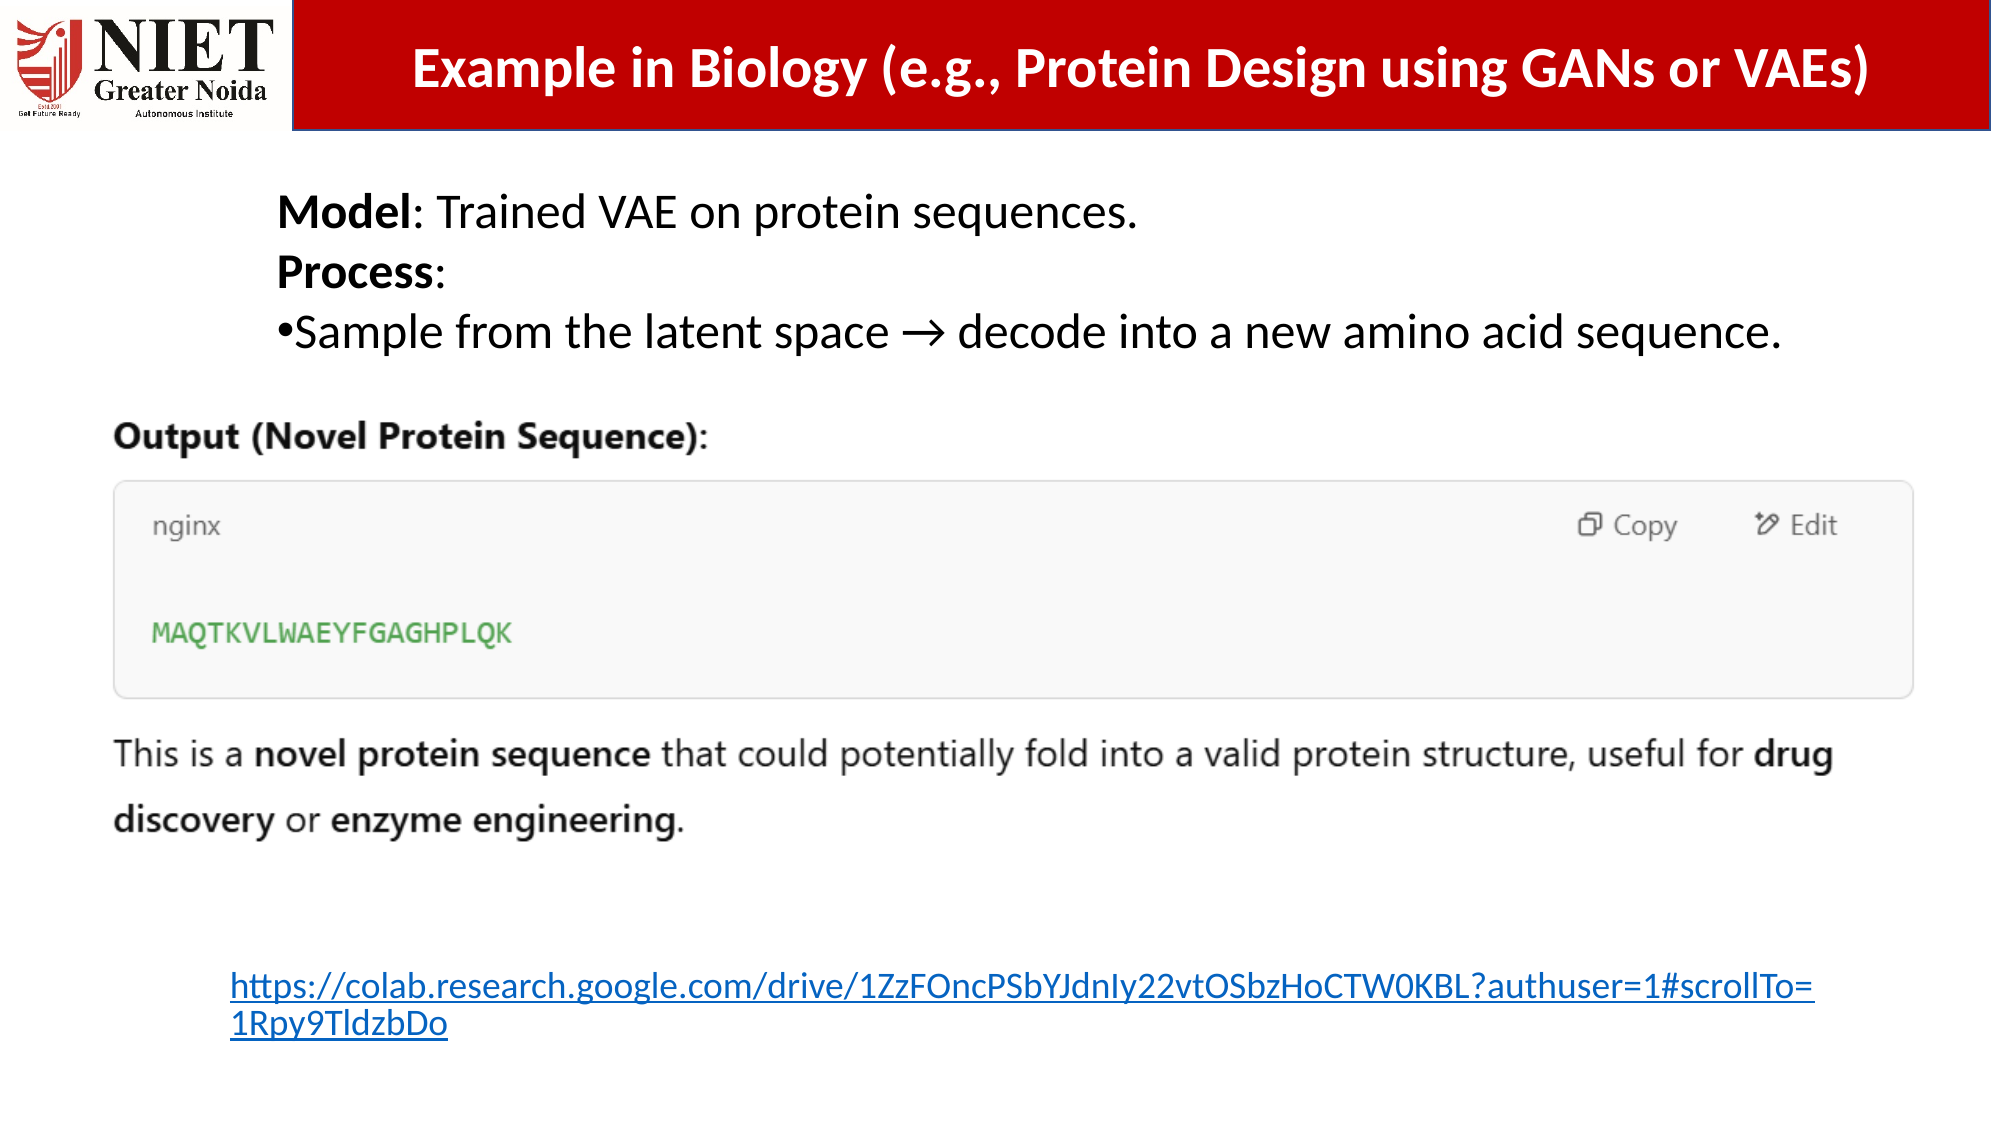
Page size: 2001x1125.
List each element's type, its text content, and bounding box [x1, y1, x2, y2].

text_box Example in Biology (e.g., Protein Design using GANs or VAEs) [292, 0, 1991, 131]
picture [0, 6, 290, 131]
text_box Model: Trained VAE on protein sequences. Process: Sample from the latent space → decode into a new amino acid sequence. [262, 171, 1970, 457]
picture [79, 385, 1947, 863]
text_box https://colab.research.google.com/drive/1ZzFOncPSbYJdnIy22vtOSbzHoCTW0KBL?authuser=1#scrollTo=1Rpy9TldzbDo [214, 953, 1832, 1059]
